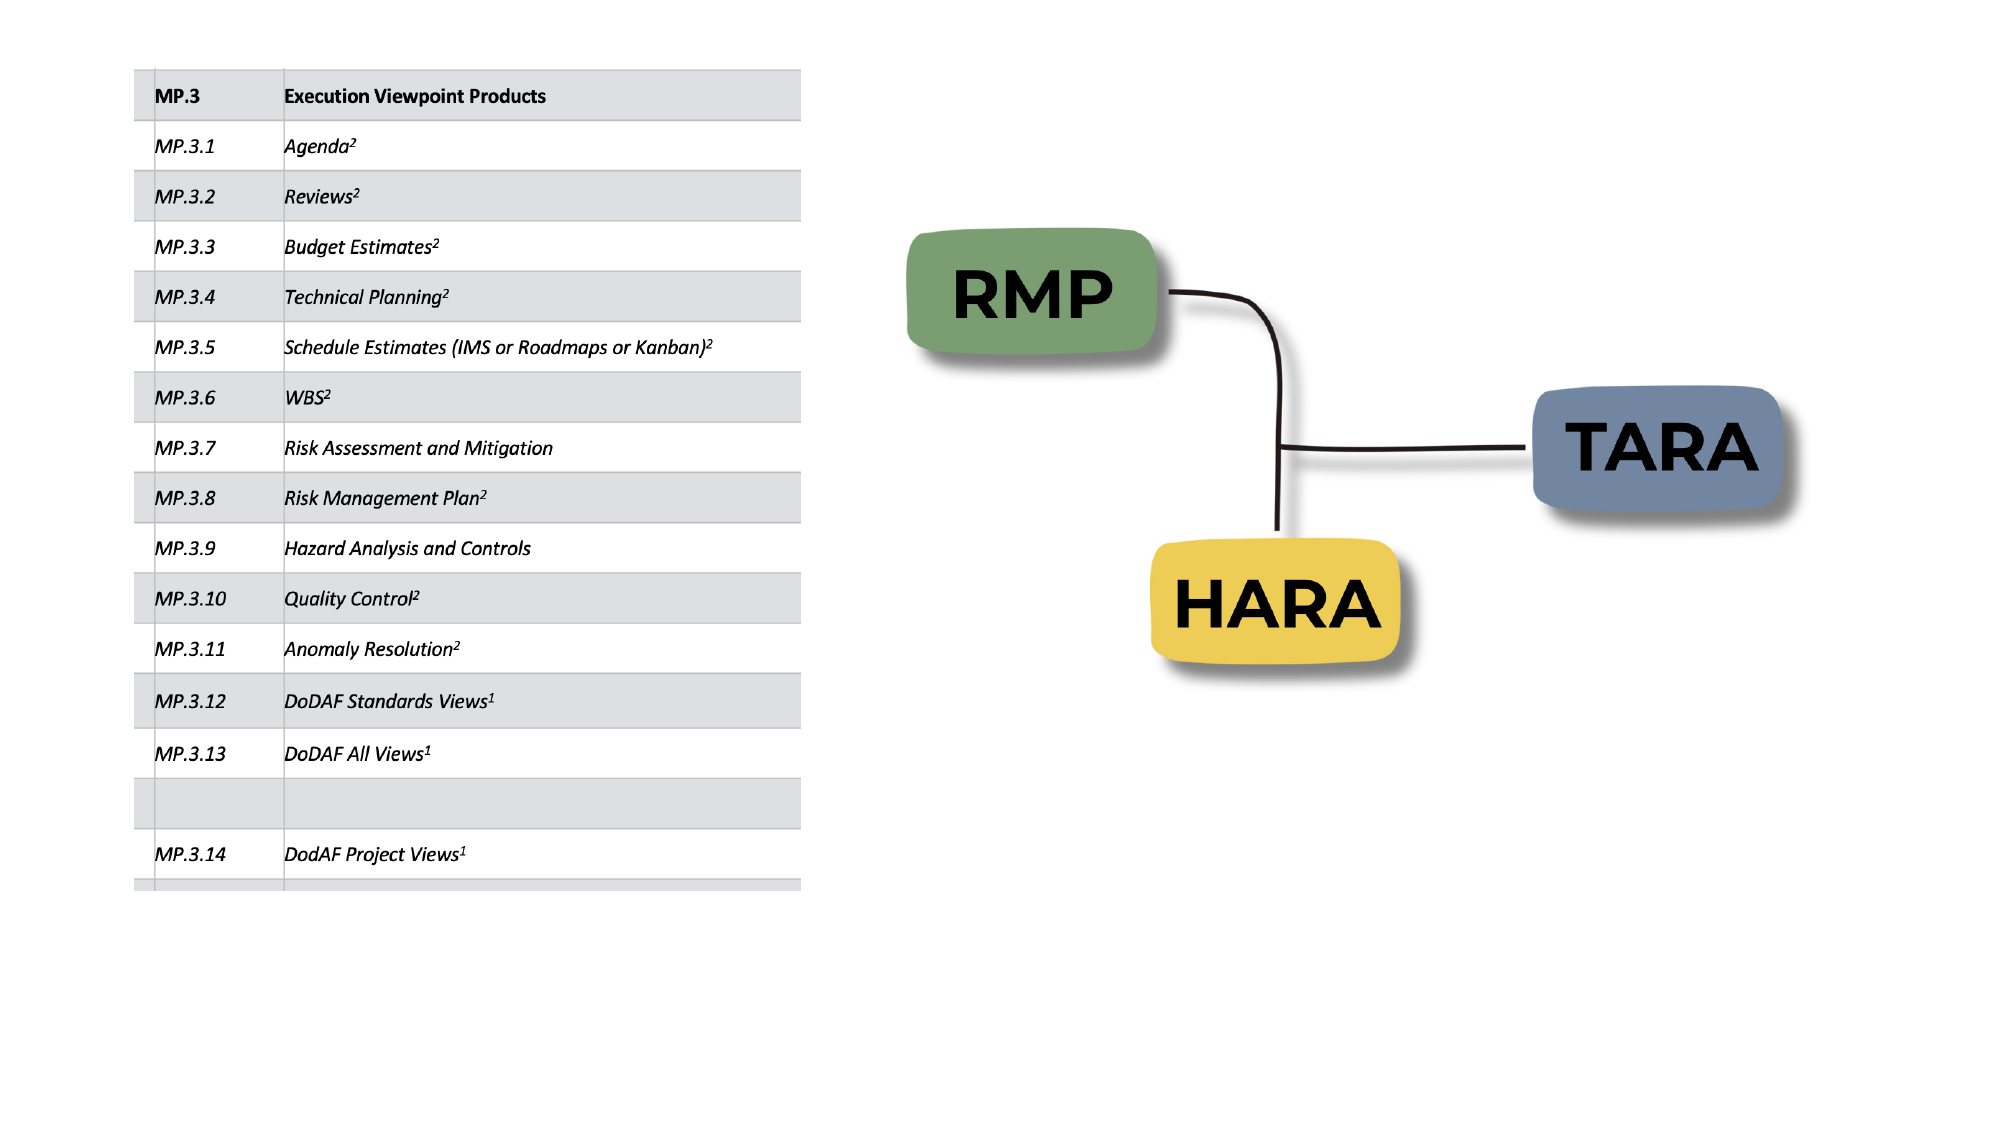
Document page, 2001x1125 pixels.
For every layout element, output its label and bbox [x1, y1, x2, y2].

picture [886, 210, 1818, 702]
picture [133, 67, 801, 892]
